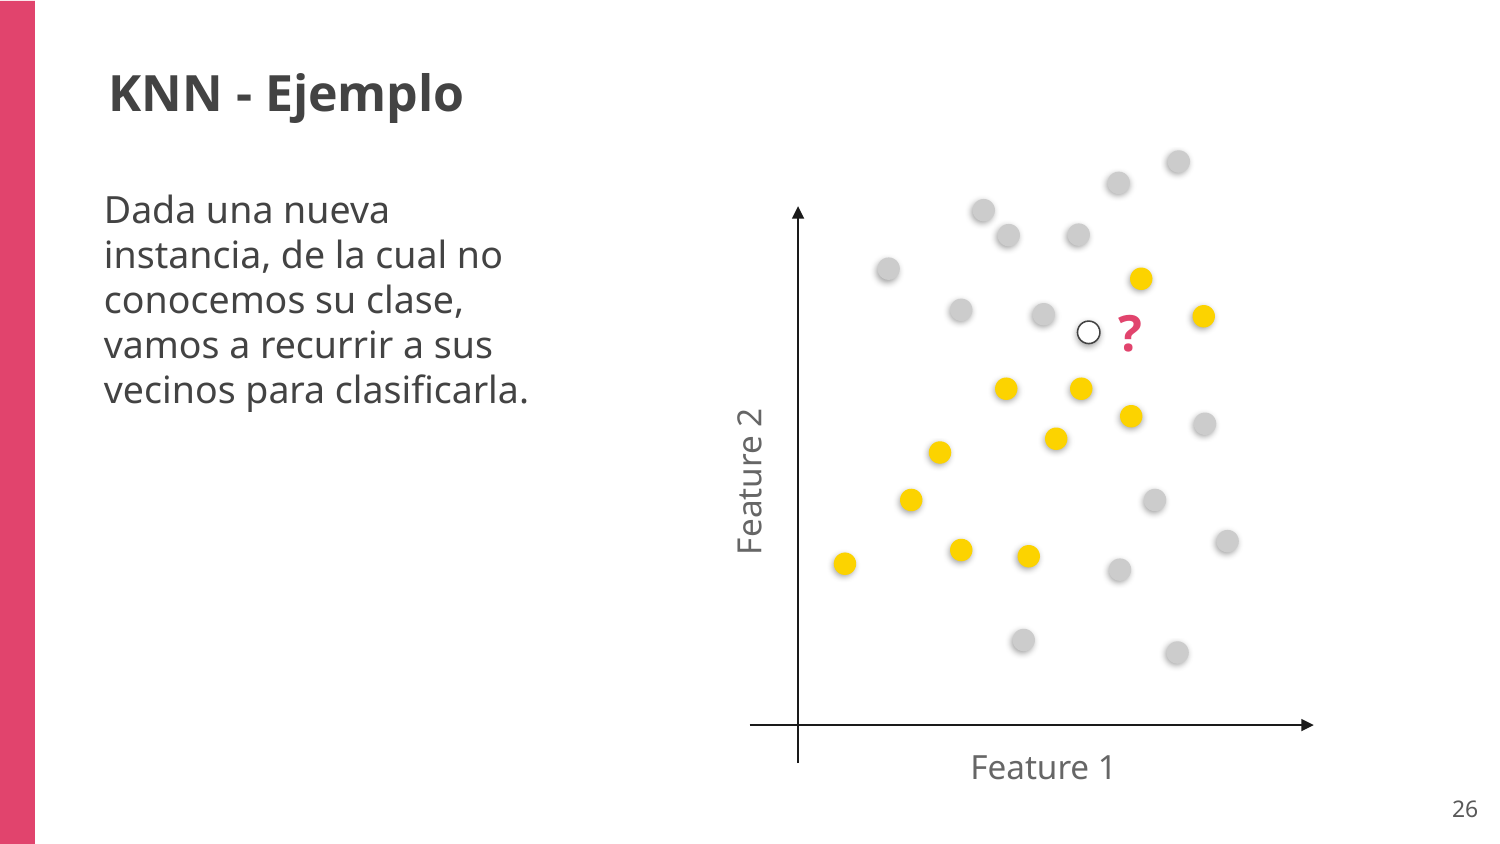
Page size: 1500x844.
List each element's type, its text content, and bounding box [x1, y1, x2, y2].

text_box [1119, 405, 1143, 428]
text_box Feature 2 [712, 217, 778, 746]
text_box [1192, 305, 1216, 328]
text_box ? [1084, 286, 1175, 375]
text_box [1216, 529, 1239, 553]
text_box [950, 298, 973, 322]
text_box [900, 488, 923, 512]
text_box [1032, 303, 1056, 326]
text_box [1143, 488, 1167, 512]
text_box [1108, 558, 1132, 581]
text_box [1166, 641, 1189, 664]
text_box [1070, 377, 1093, 400]
text_box [928, 441, 952, 464]
text_box [1107, 171, 1130, 195]
text_box [950, 538, 973, 562]
text_box Dada una nueva instancia, de la cual no conocemos su clase, vamos a recurrir a sus vecinos para clasificarla. [88, 171, 582, 792]
text_box [1067, 223, 1090, 246]
text_box KNN - Ejemplo [93, 46, 1387, 135]
text_box [877, 257, 900, 280]
text_box [1193, 412, 1217, 436]
text_box Feature 1 [779, 734, 1308, 796]
text_box [997, 223, 1021, 247]
text_box [972, 198, 996, 222]
text_box [1012, 628, 1036, 652]
text_box [1044, 427, 1068, 451]
text_box [995, 377, 1018, 400]
slide_number ‹#› [1403, 779, 1494, 844]
text_box [1017, 545, 1041, 568]
text_box [1077, 322, 1084, 343]
text_box [1130, 267, 1153, 286]
text_box [833, 552, 857, 575]
text_box [1167, 150, 1191, 173]
